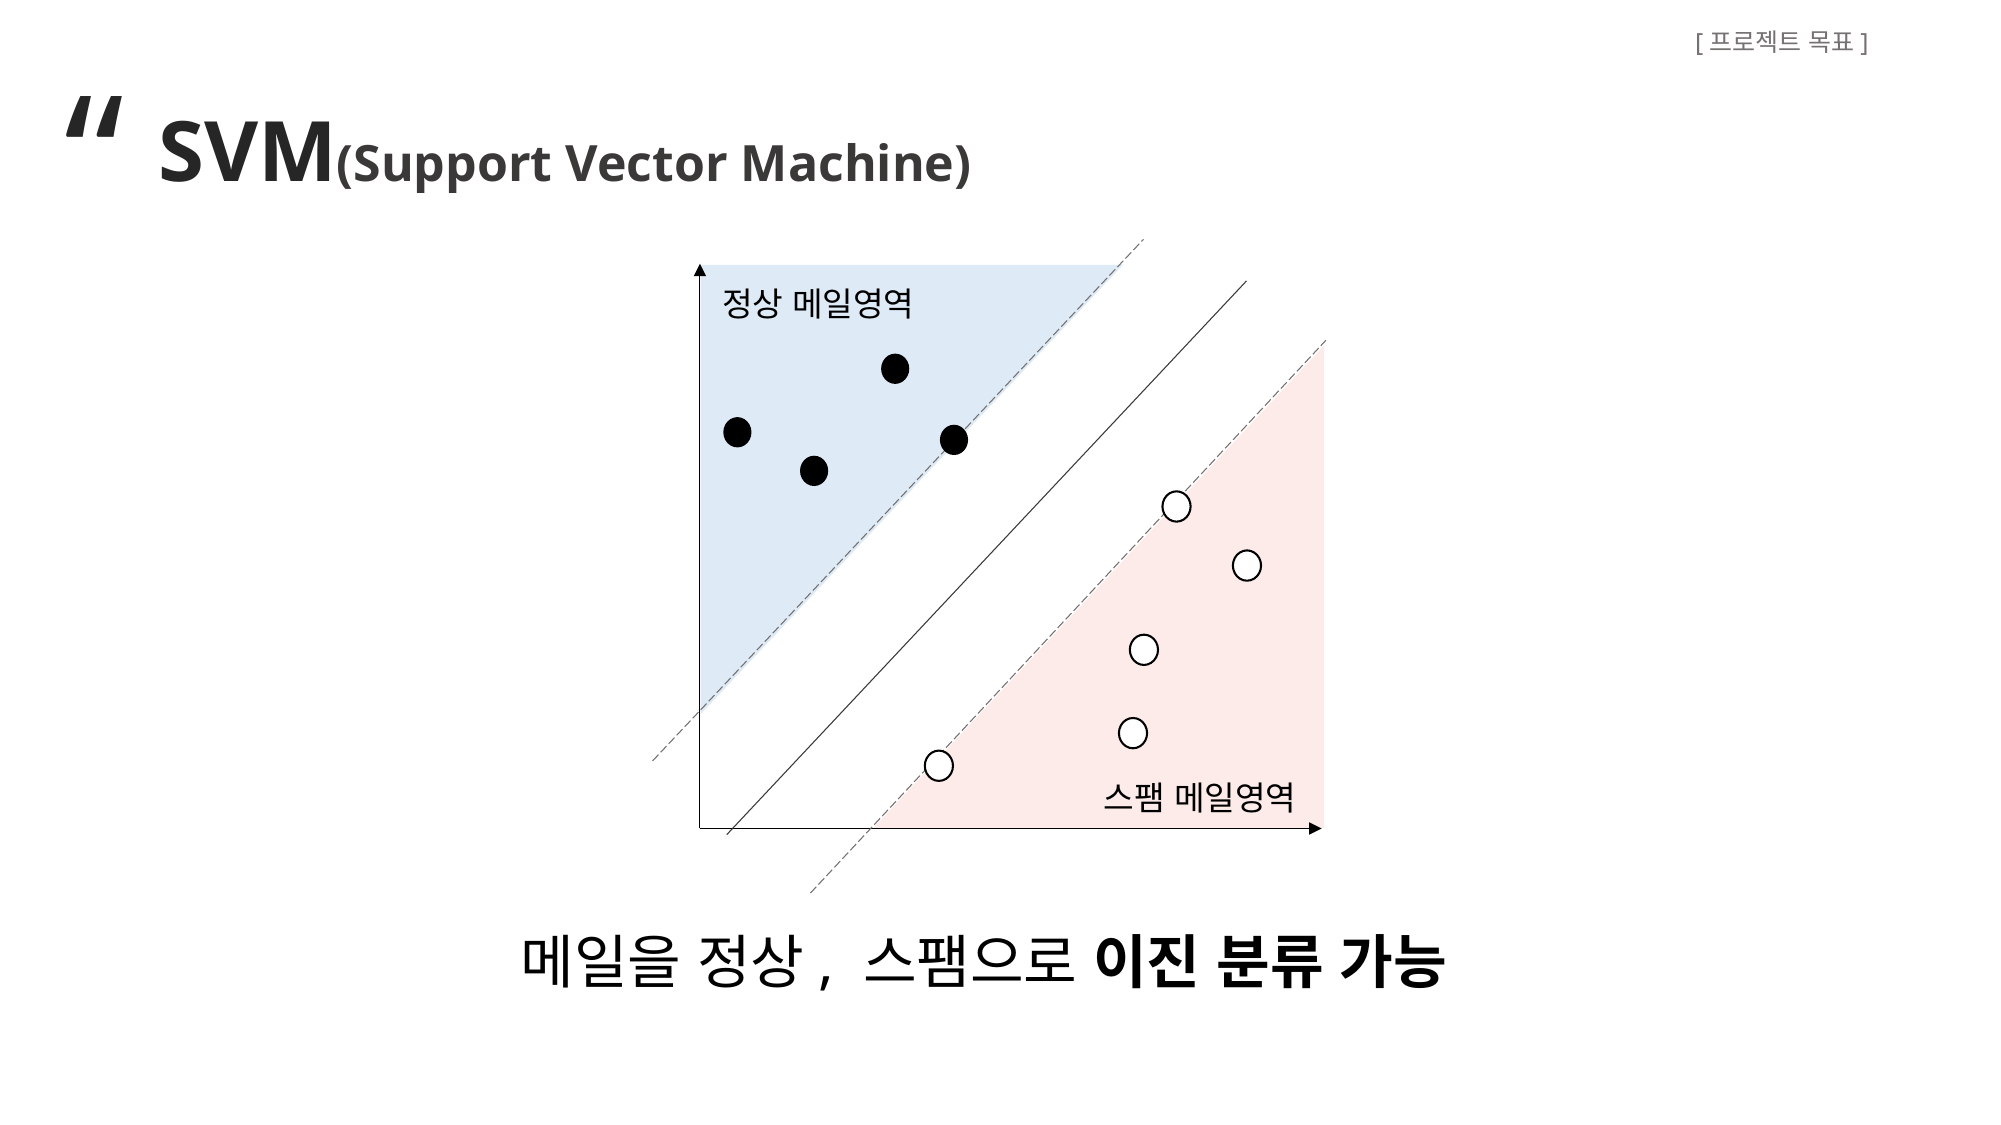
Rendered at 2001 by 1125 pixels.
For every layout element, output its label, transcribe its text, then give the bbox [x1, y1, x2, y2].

text_box [프로젝트 목표] [1680, 21, 1980, 93]
text_box 메일을 정상, 스팸으로 이진 분류 가능 [327, 917, 1673, 1003]
text_box “ [49, 41, 175, 257]
text_box SVM(Support Vector Machine) [175, 90, 1468, 205]
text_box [652, 239, 1366, 894]
